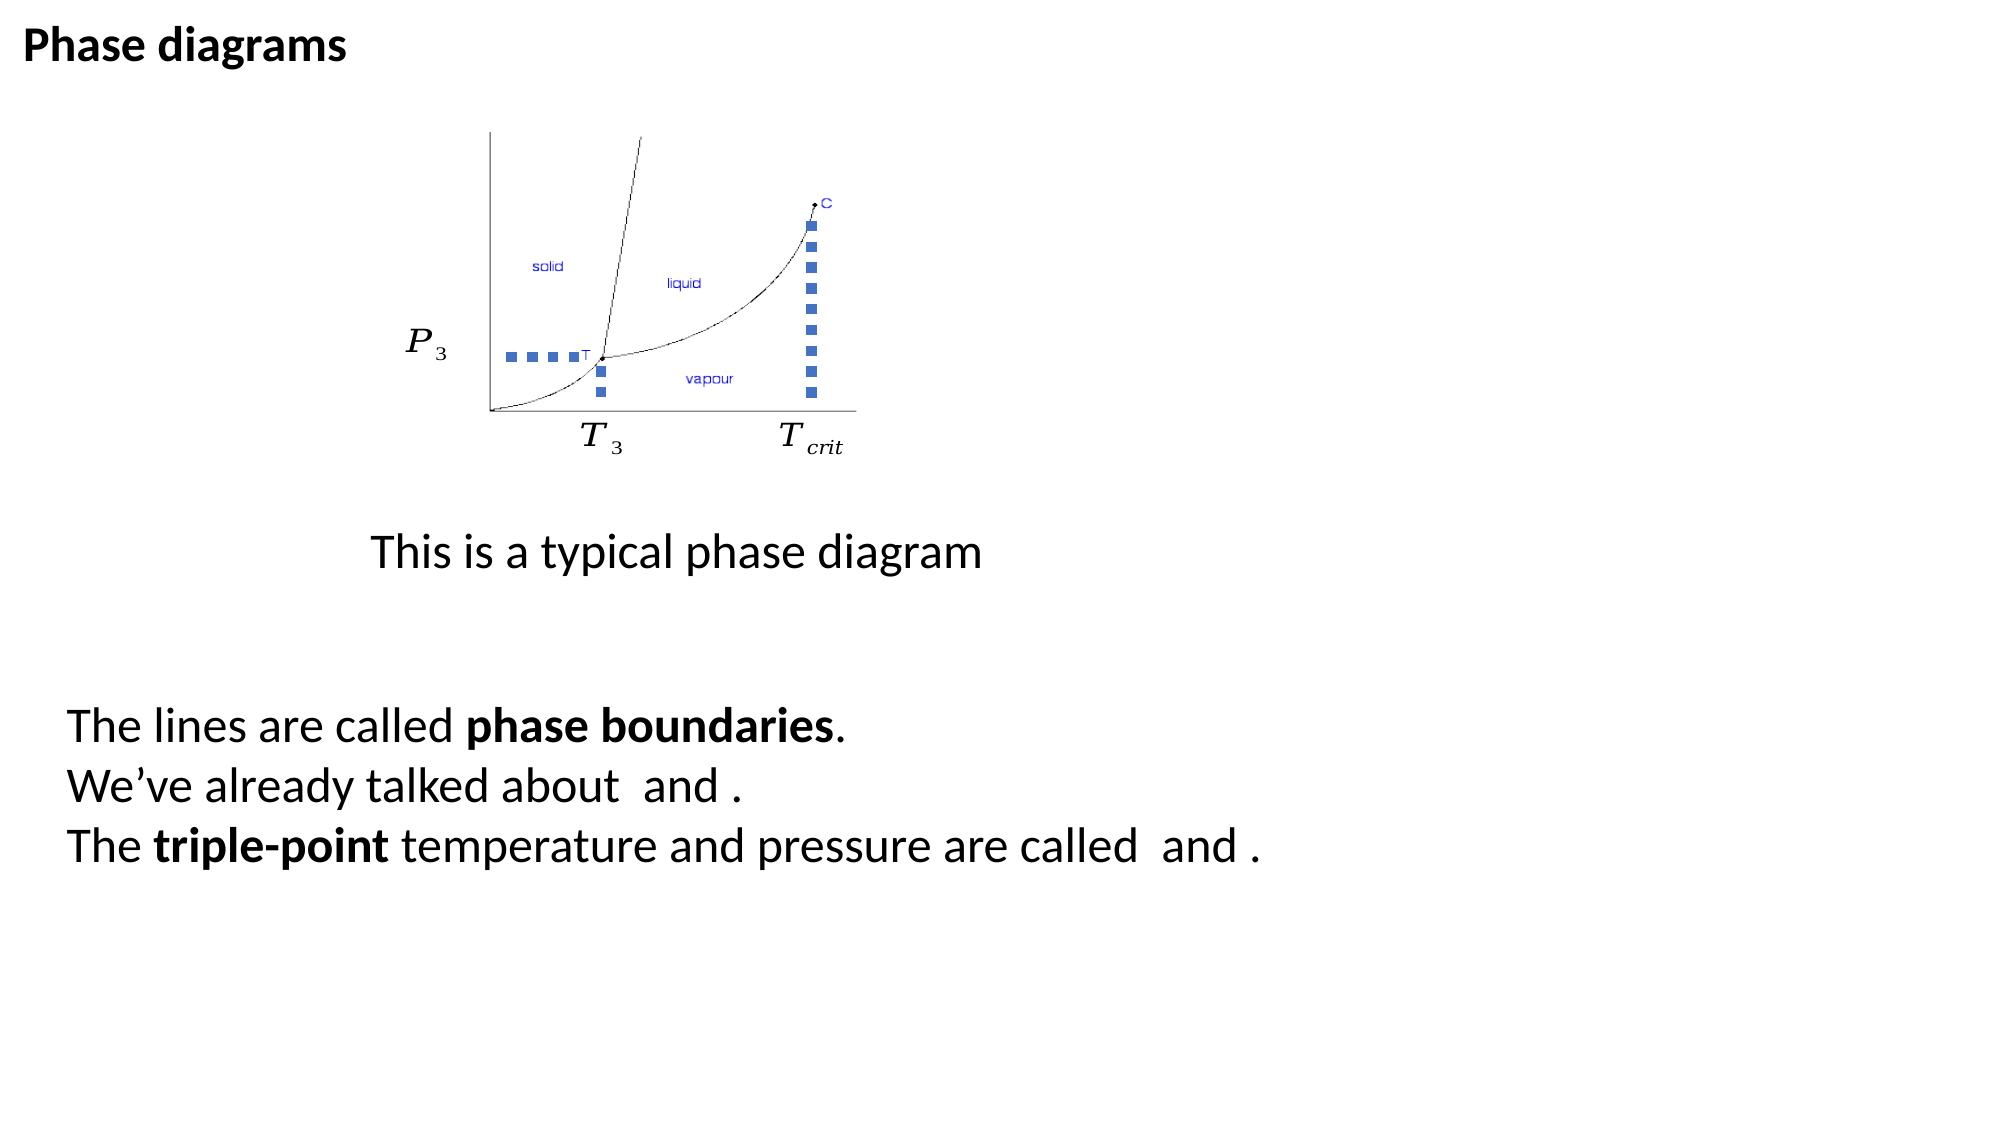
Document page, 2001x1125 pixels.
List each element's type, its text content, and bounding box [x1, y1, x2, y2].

text_box This is a typical phase diagram [355, 511, 1074, 587]
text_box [403, 123, 857, 459]
text_box Phase diagrams [8, 4, 1038, 79]
